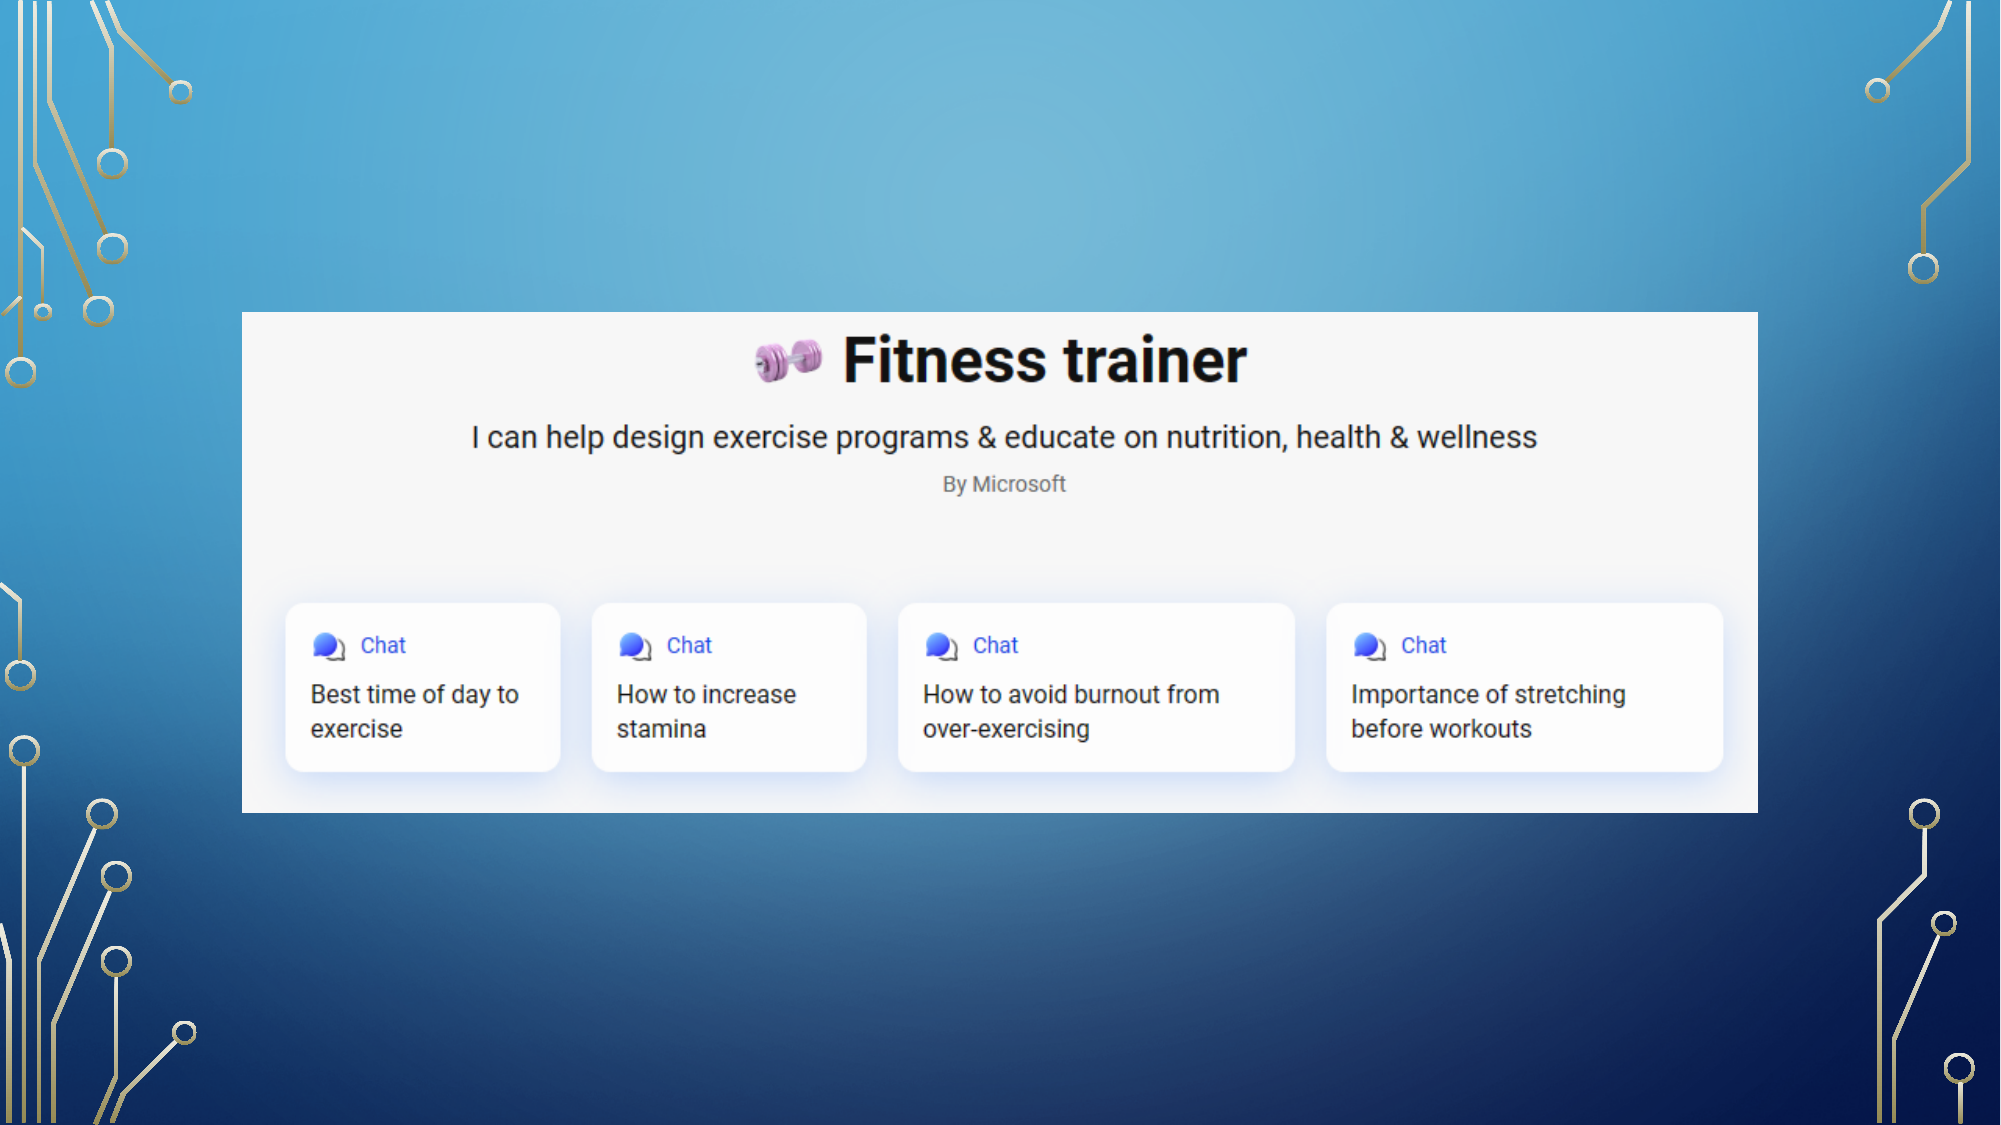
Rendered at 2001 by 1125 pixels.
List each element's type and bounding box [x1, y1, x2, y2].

picture [242, 312, 1758, 813]
